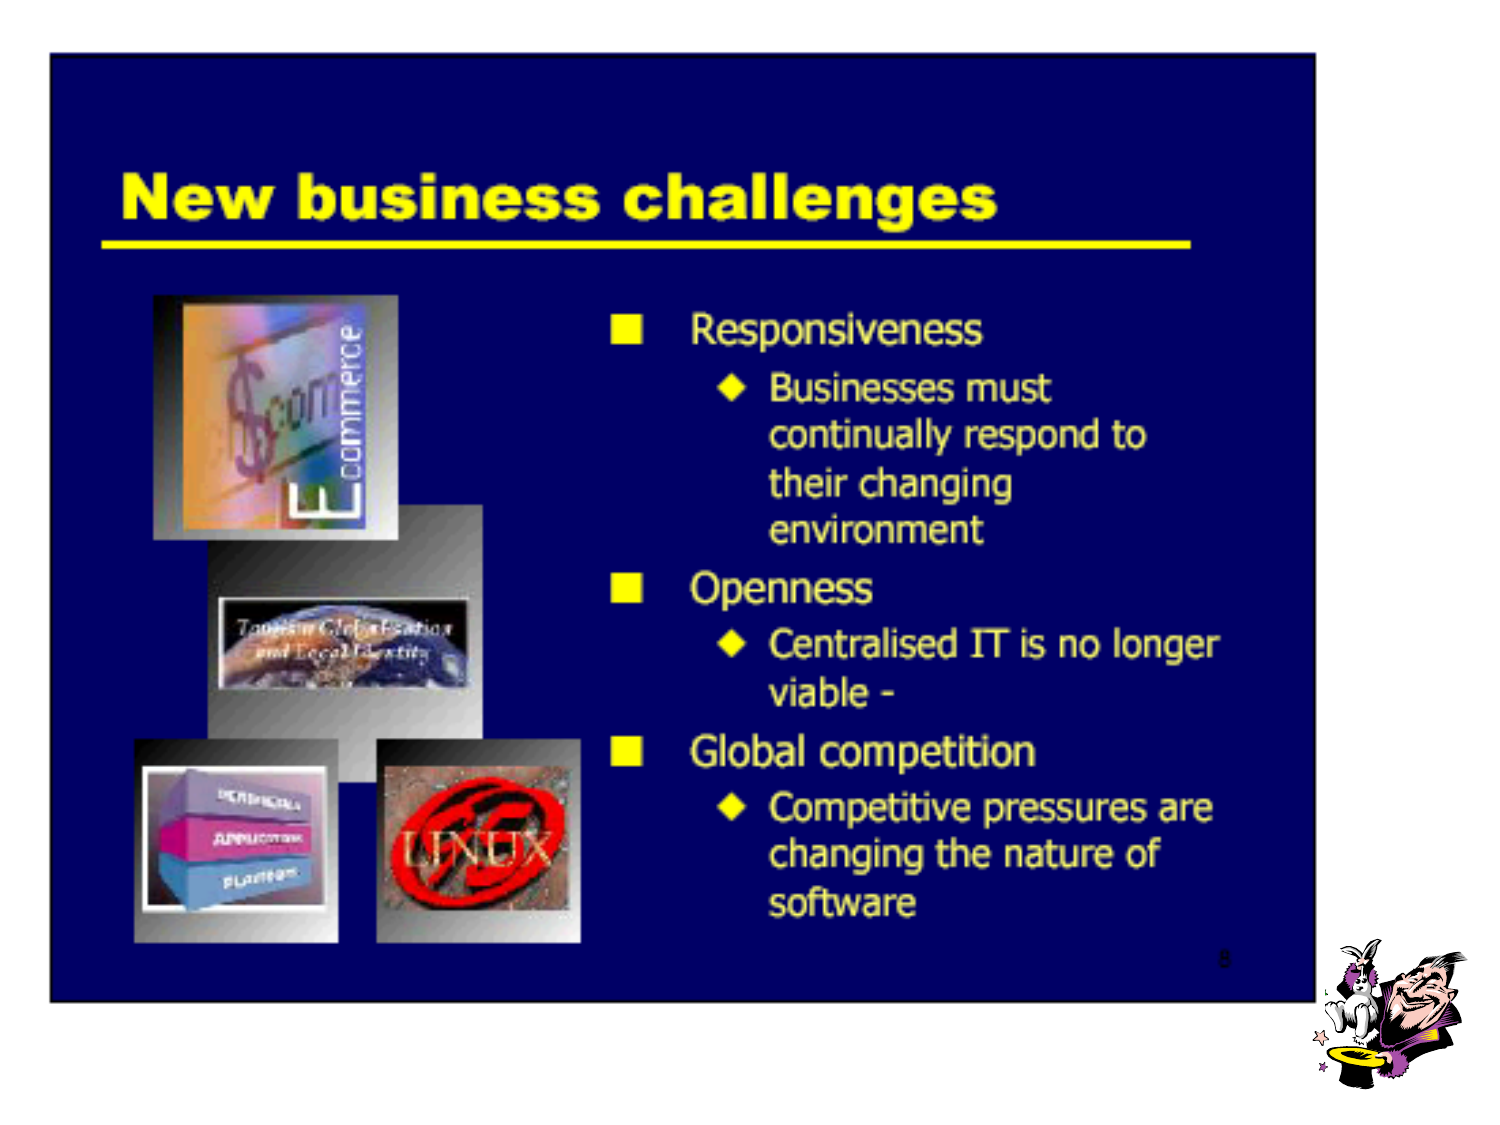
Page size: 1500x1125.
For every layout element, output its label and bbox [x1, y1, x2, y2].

picture [37, 40, 1470, 1091]
